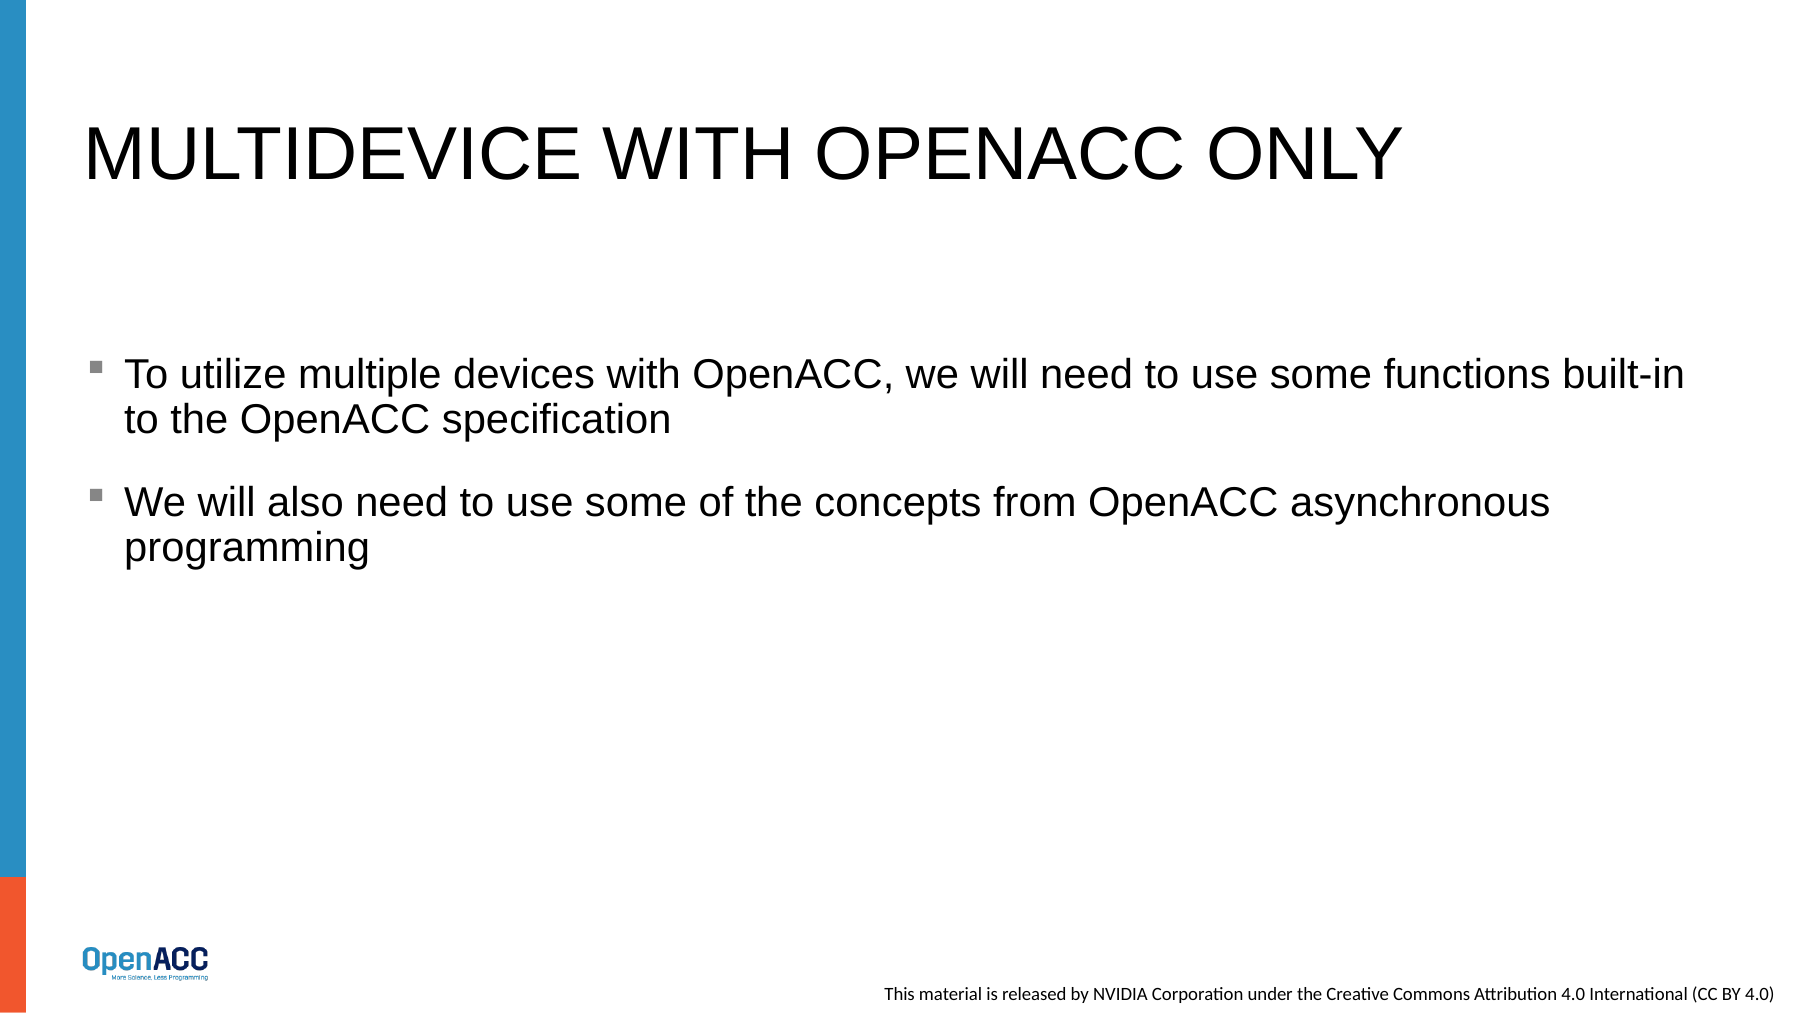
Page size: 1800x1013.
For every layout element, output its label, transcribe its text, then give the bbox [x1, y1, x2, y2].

list To utilize multiple devices with OpenACC, we will need to use some functions built-in to the OpenACC specification We will also need to use some of the concepts from OpenACC asynchronous programming [71, 344, 1704, 956]
picture [81, 956, 208, 981]
title Multidevice with OpenACC only [68, 106, 1706, 204]
